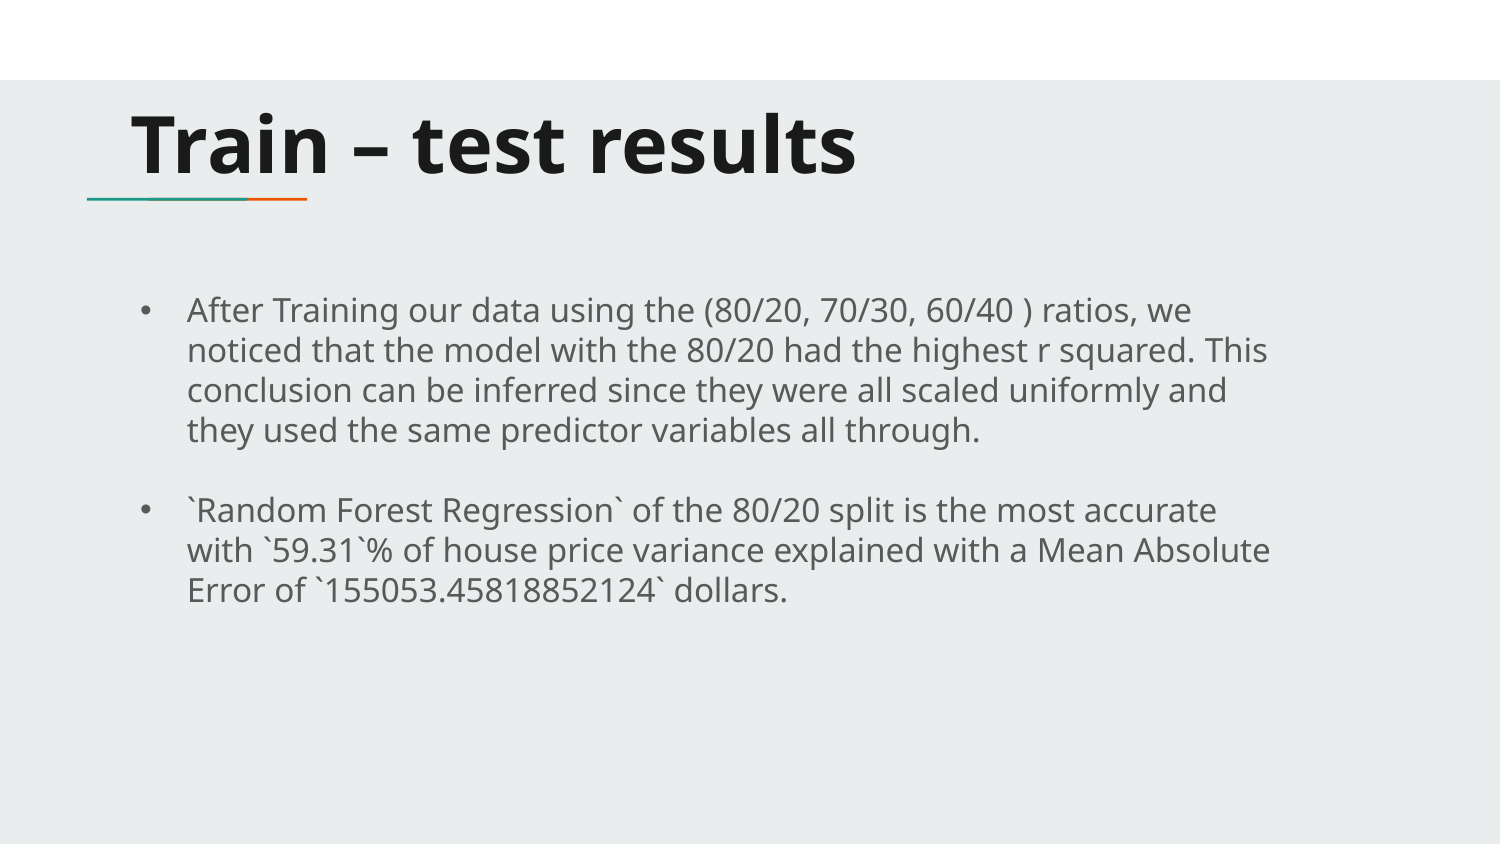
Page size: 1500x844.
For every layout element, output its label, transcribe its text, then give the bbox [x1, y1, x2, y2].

text_box After Training our data using the (80/20, 70/30, 60/40 ) ratios, we noticed that the model with the 80/20 had the highest r squared. This conclusion can be inferred since they were all scaled uniformly and they used the same predictor variables all through. `Random Forest Regression` of the 80/20 split is the most accurate with `59.31`% of house price variance explained with a Mean Absolute Error of `155053.45818852124` dollars. [105, 248, 1288, 698]
text_box Train – test results [119, 60, 1301, 222]
